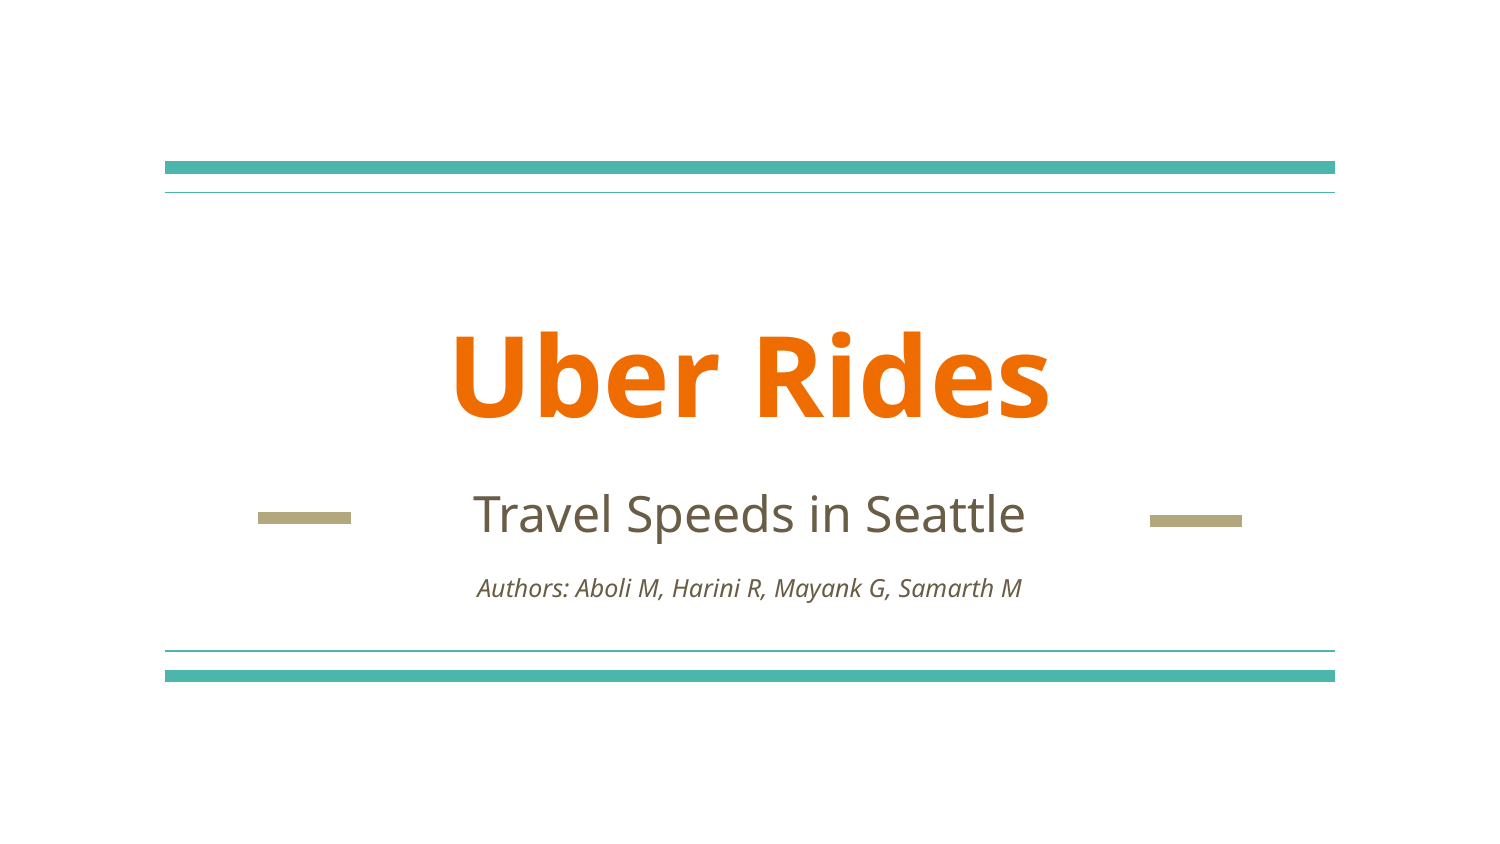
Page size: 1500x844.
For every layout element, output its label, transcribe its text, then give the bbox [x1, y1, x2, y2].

subtitle Travel Speeds in Seattle Authors: Aboli M, Harini R, Mayank G, Samarth M [350, 467, 1150, 598]
title Uber Rides [164, 287, 1336, 456]
